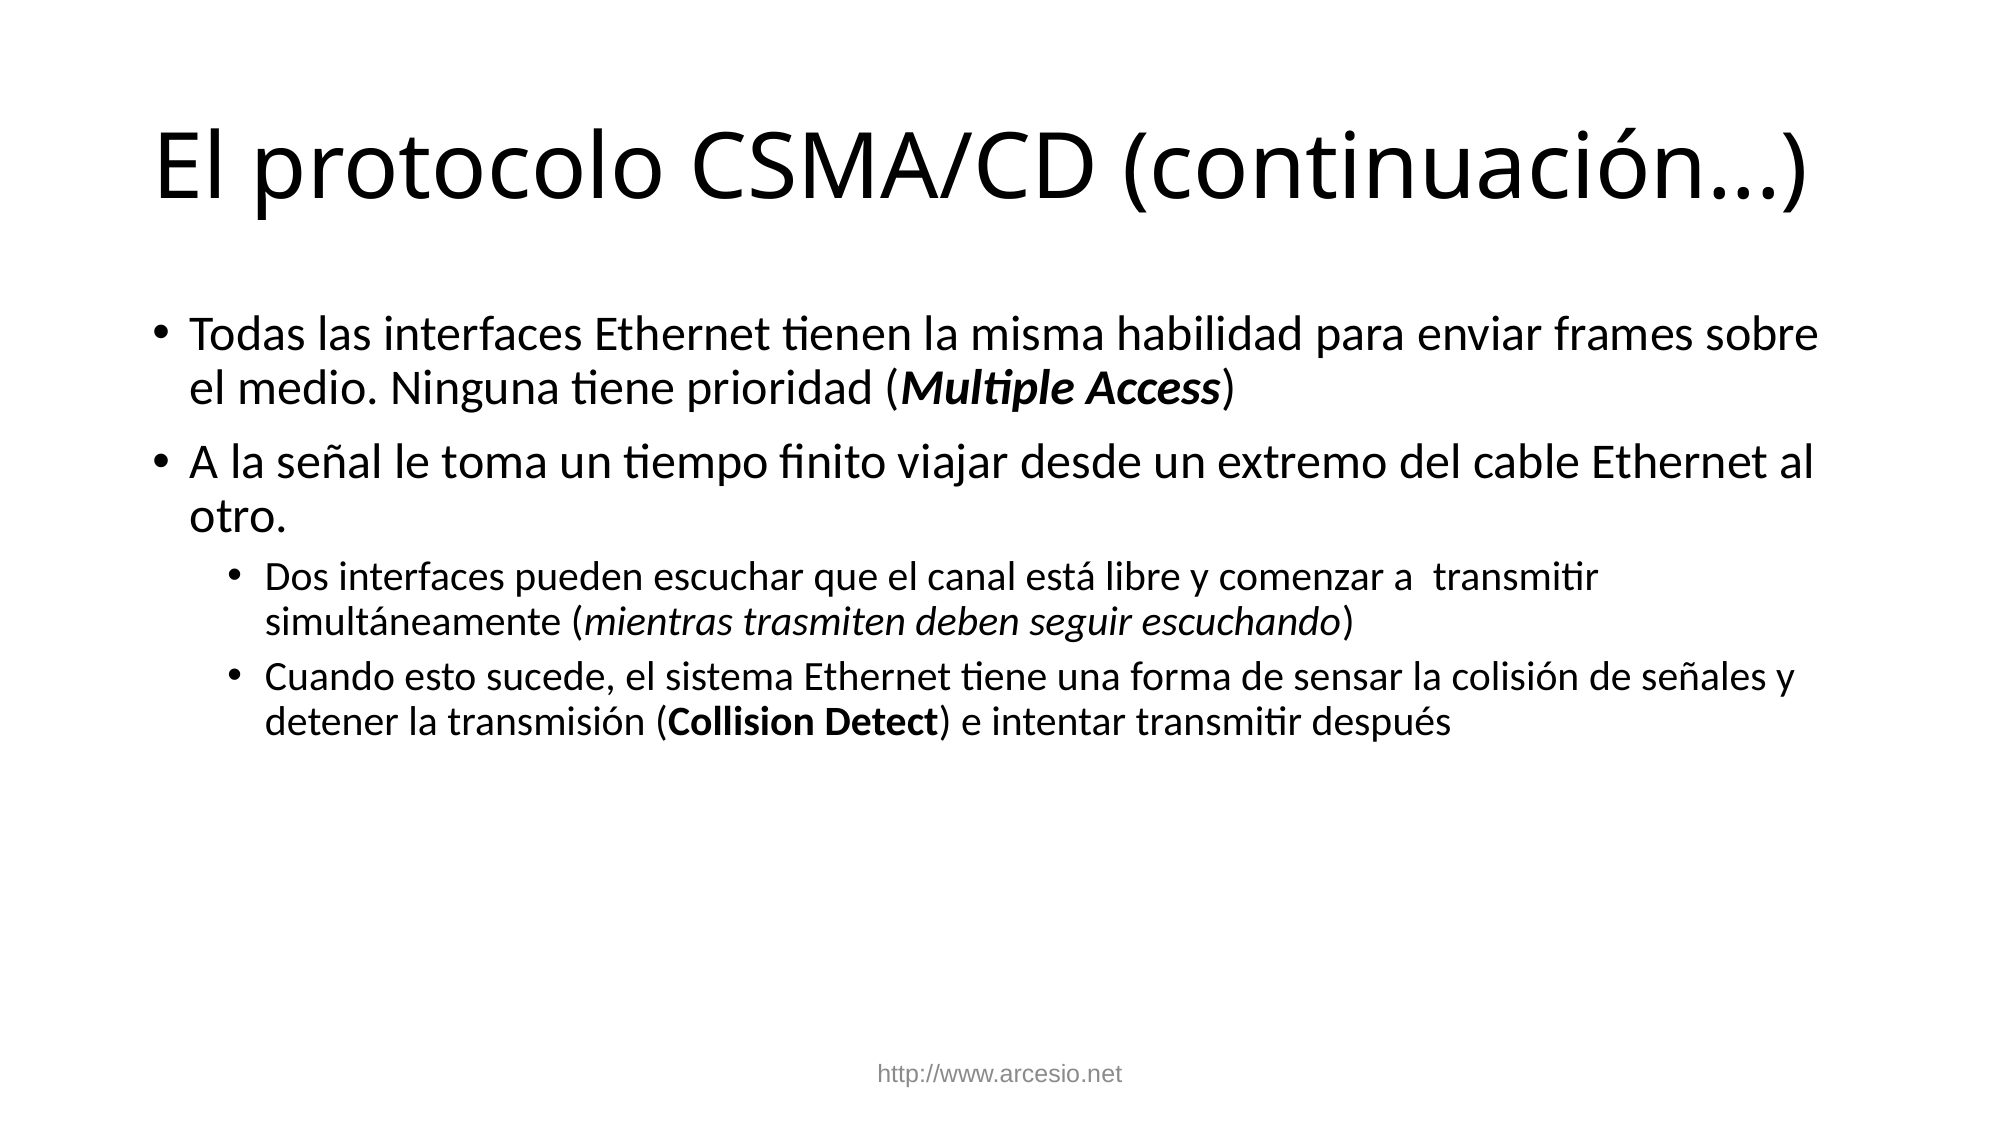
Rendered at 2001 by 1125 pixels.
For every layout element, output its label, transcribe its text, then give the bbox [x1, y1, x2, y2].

title El protocolo CSMA/CD (continuación...) [137, 59, 1863, 278]
list Todas las interfaces Ethernet tienen la misma habilidad para enviar frames sobre el medio. Ninguna tiene prioridad (Multiple Access) A la señal le toma un tiempo finito viajar desde un extremo del cable Ethernet al otro. Dos interfaces pueden escuchar que el canal está libre y comenzar a transmitir simultáneamente (mientras trasmiten deben seguir escuchando) Cuando esto sucede, el sistema Ethernet tiene una forma de sensar la colisión de señales y detener la transmisión (Collision Detect) e intentar transmitir después [137, 299, 1863, 1014]
footer http://www.arcesio.net [662, 1042, 1338, 1103]
